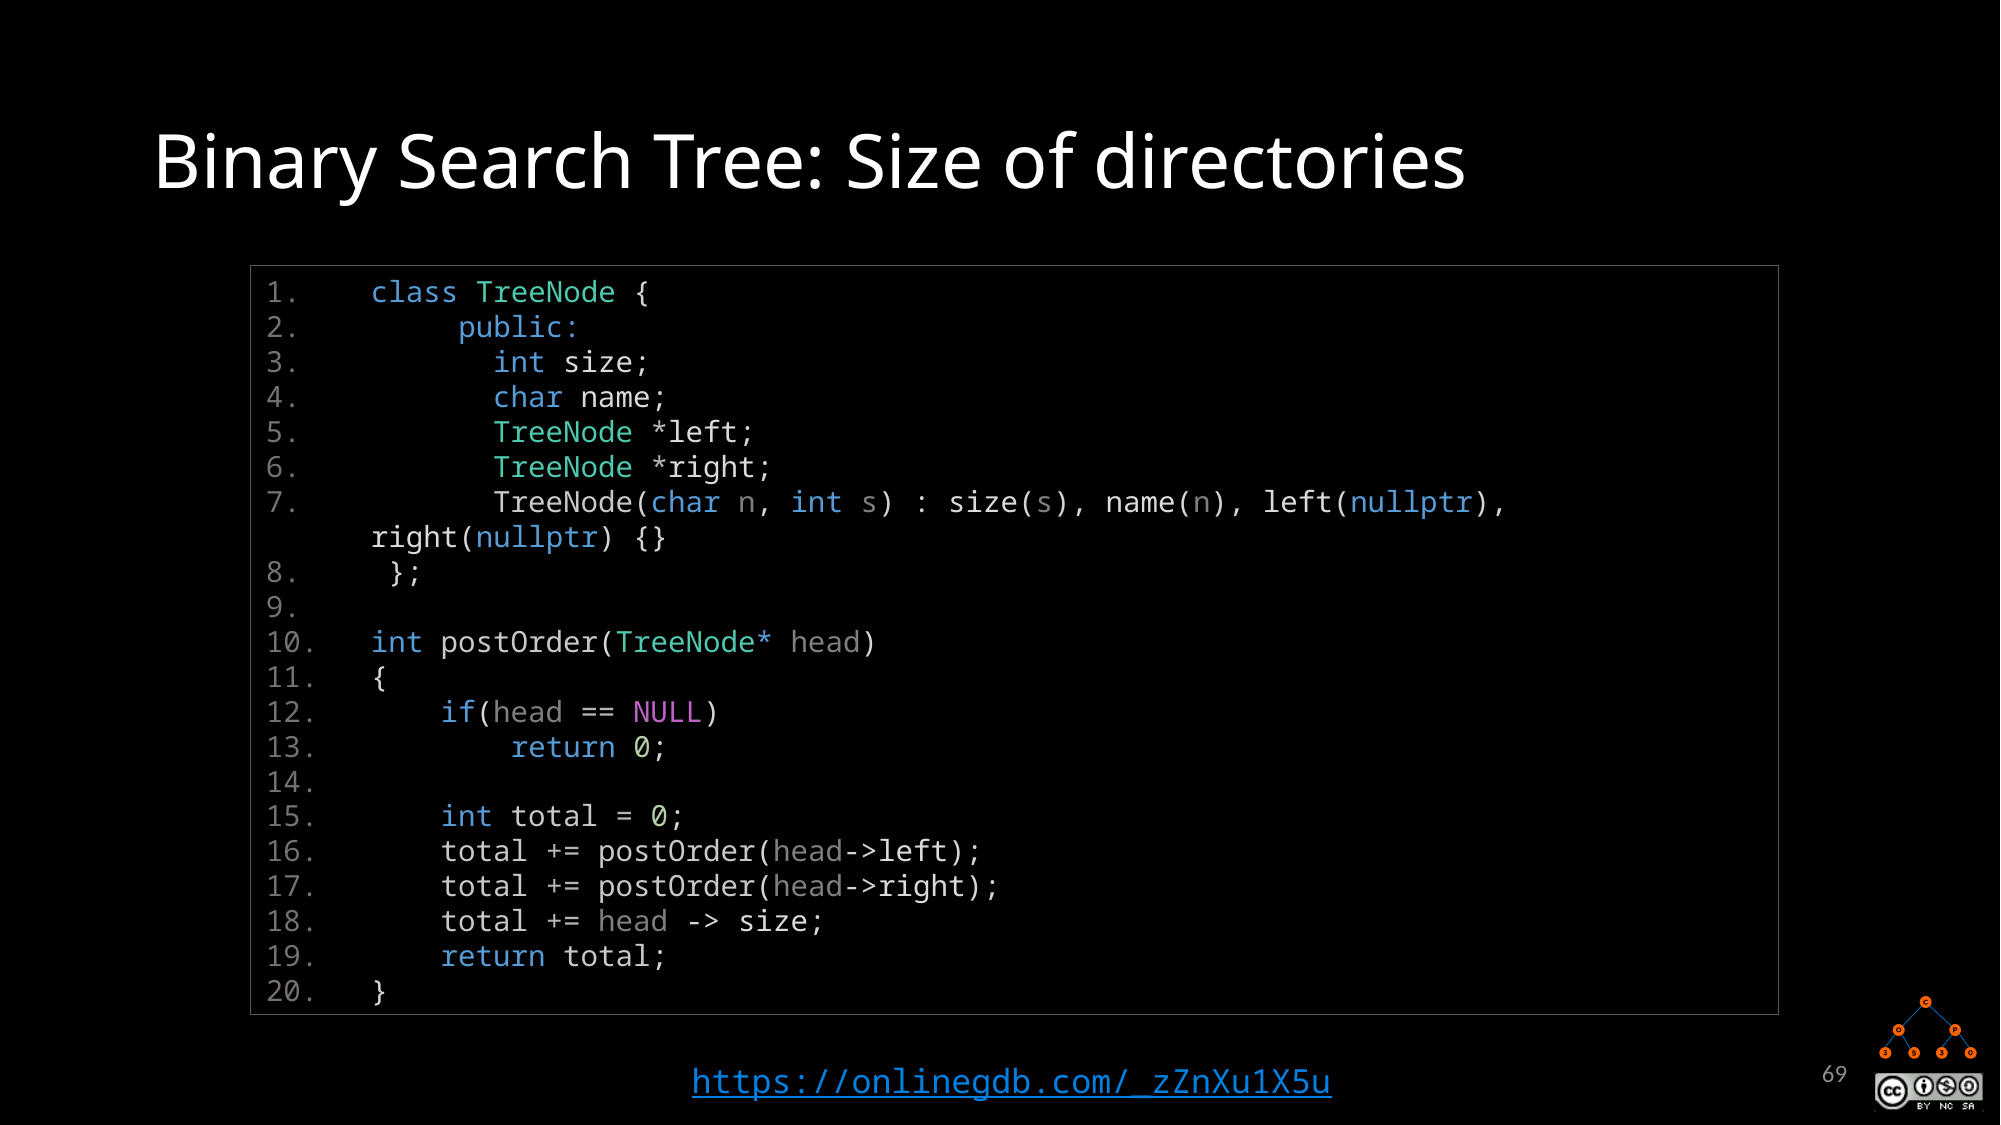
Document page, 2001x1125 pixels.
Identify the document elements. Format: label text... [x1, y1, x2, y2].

slide_number 69 [1412, 1042, 1859, 1103]
title Binary Search Tree: Size of directories [137, 59, 1863, 278]
text_box https://onlinegdb.com/_zZnXu1X5u [676, 1052, 1367, 1113]
text_box class TreeNode { public: int size; char name; TreeNode *left; TreeNode *right; TreeNode(char n, int s) : size(s), name(n), left(nullptr), right(nullptr) {} }; int postOrder(TreeNode* head) { if(head == NULL) return 0; int total = 0; total += postOrder(head->left); total += postOrder(head->right); total += head -> size; return total; } [250, 265, 1779, 1015]
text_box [1859, 988, 1998, 1112]
